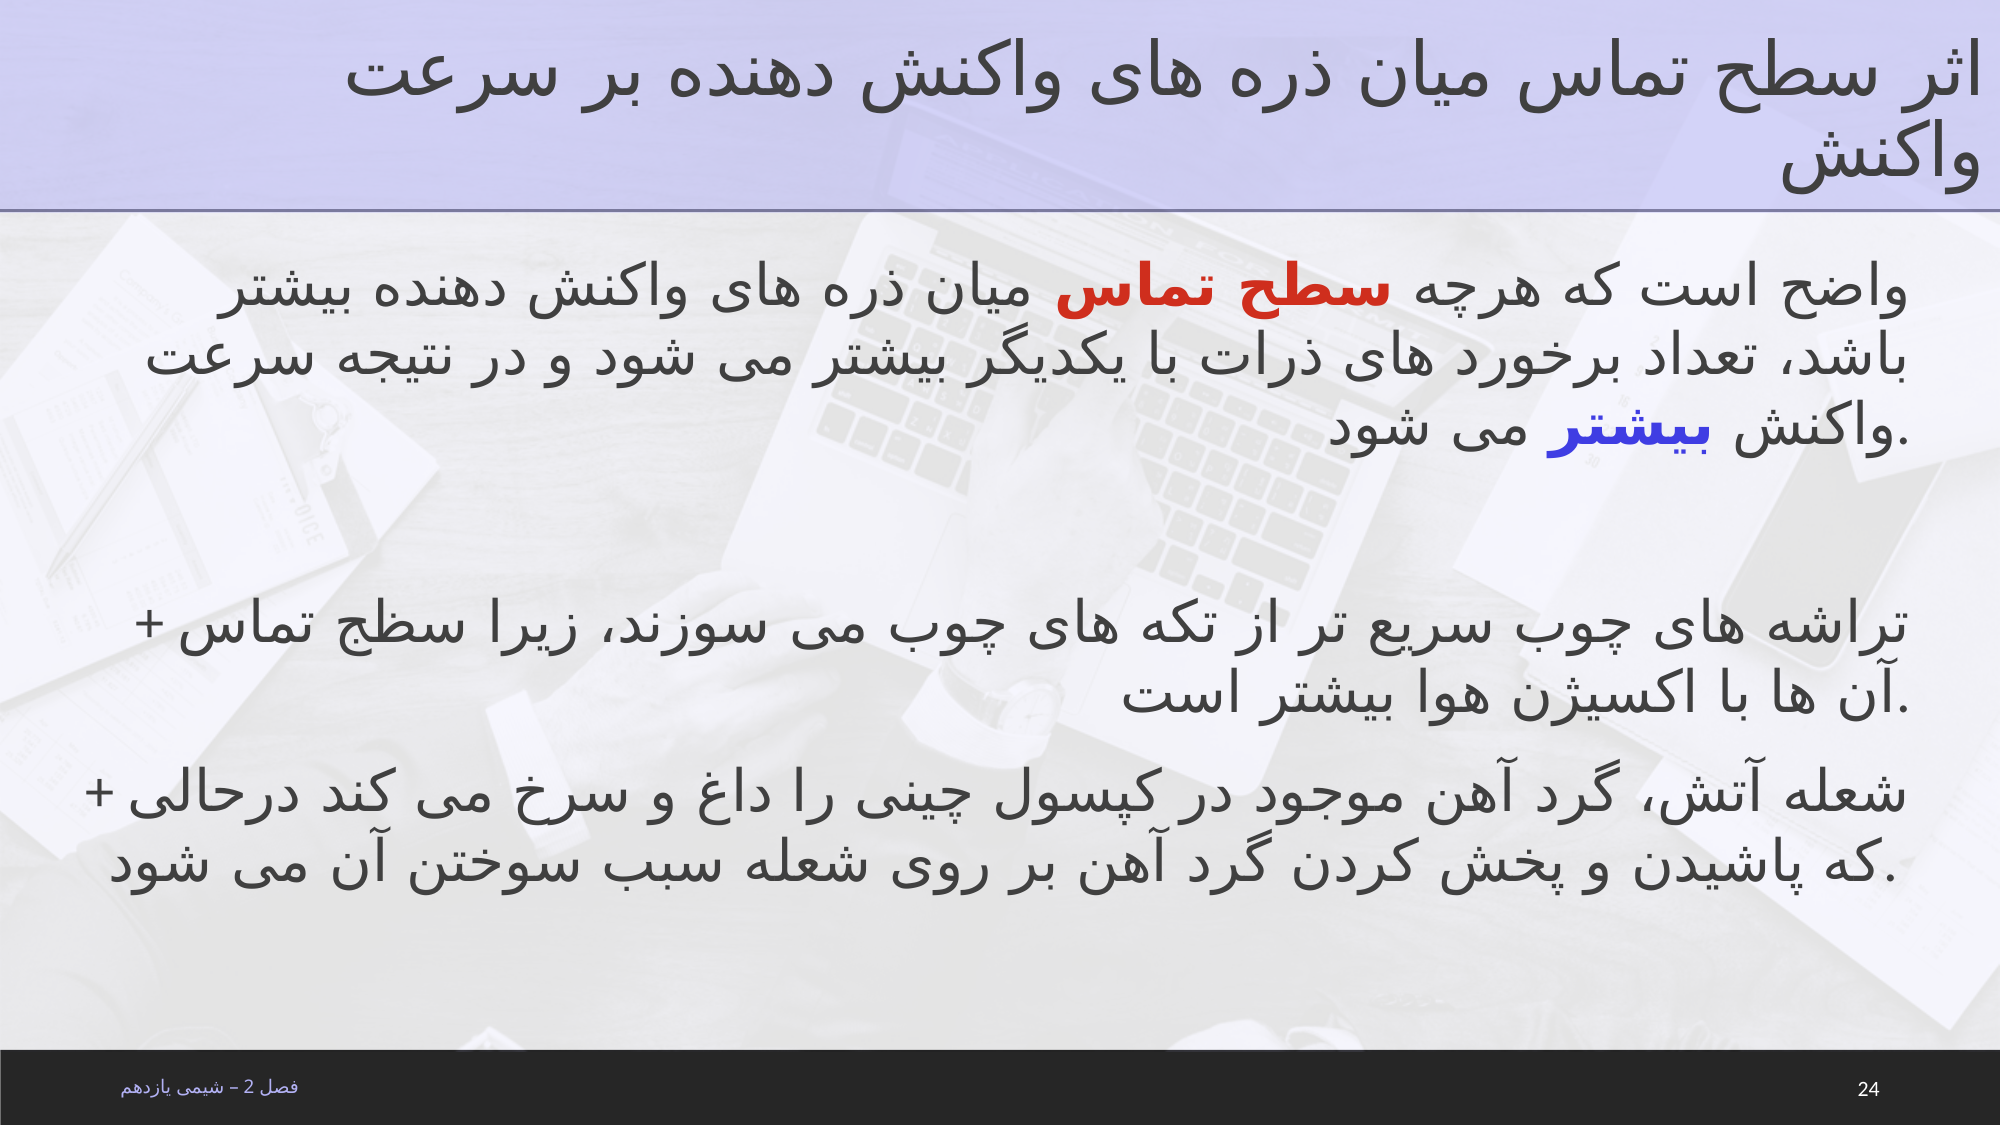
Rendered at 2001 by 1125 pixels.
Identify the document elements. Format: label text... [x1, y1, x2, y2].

footer فصل 2 – شیمی یازدهم [105, 1060, 1224, 1118]
picture [0, 0, 2000, 1052]
slide_number 24 [1793, 1060, 1895, 1118]
